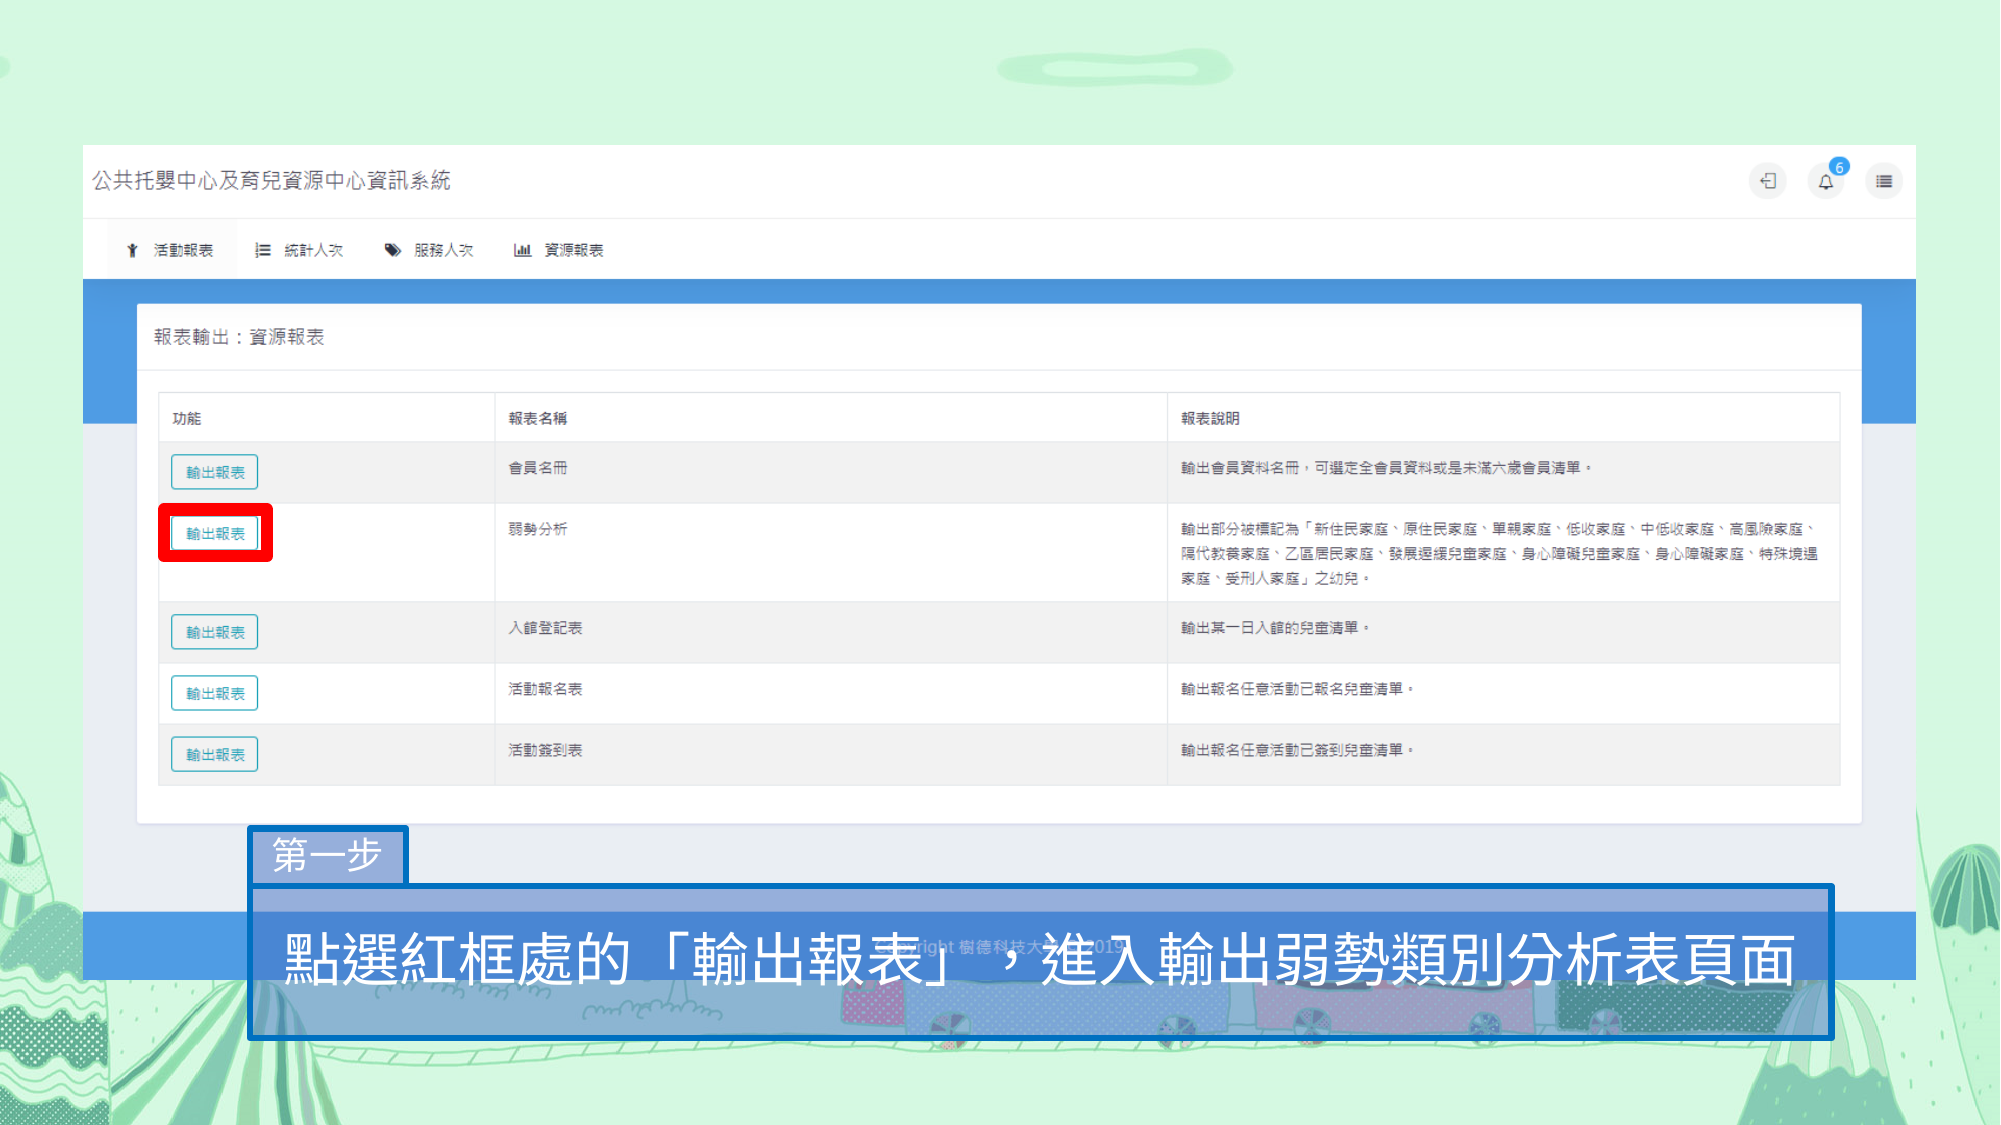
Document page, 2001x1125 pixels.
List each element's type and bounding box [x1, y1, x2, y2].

text_box [0, 0, 2000, 1125]
text_box [249, 828, 1832, 1039]
picture [83, 145, 1916, 980]
